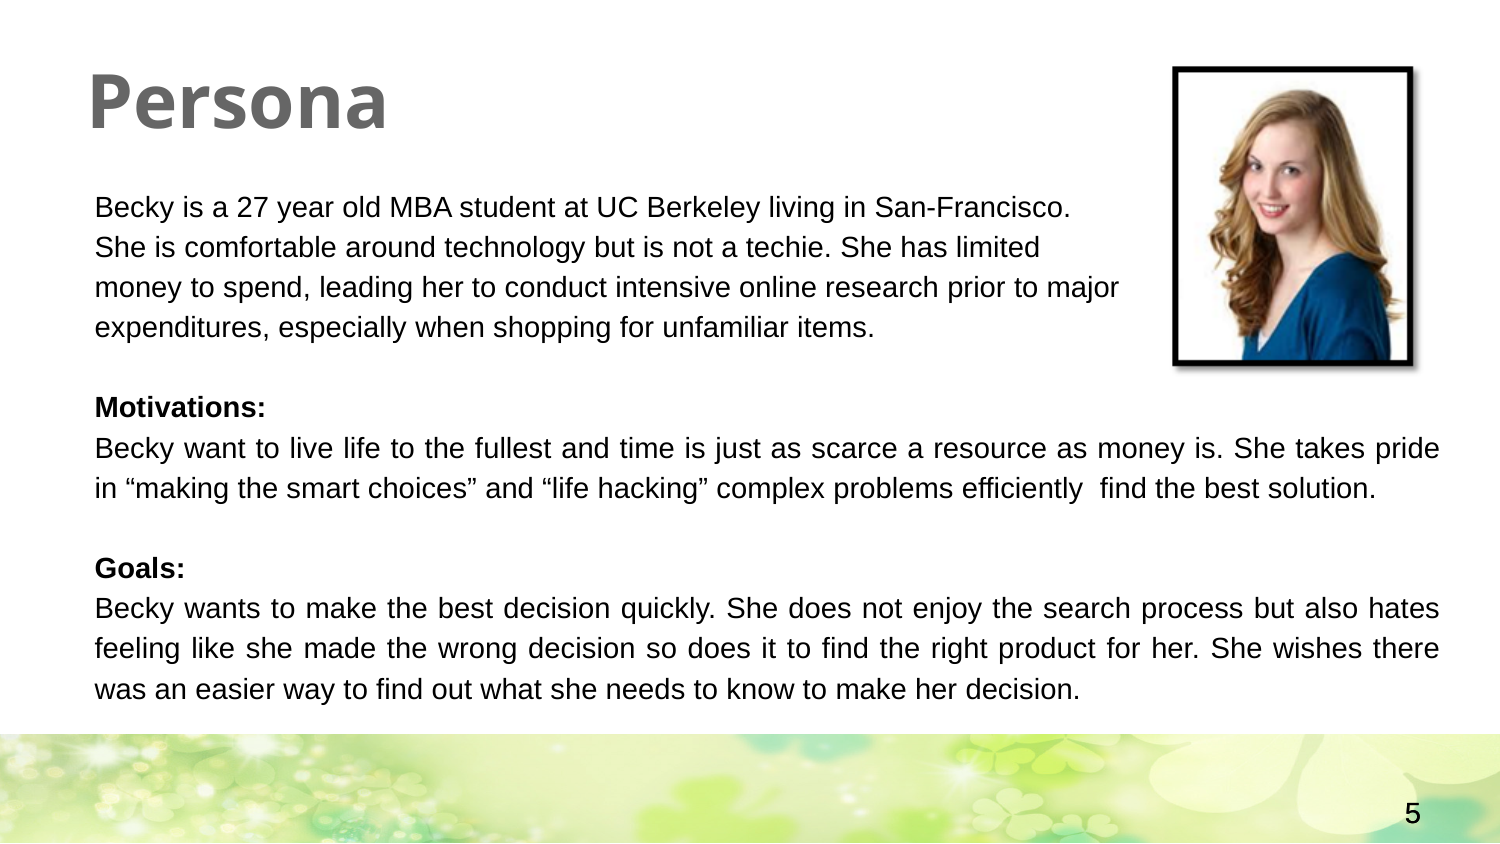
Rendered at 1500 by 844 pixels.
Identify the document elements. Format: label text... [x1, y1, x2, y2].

title Persona [71, 38, 1449, 155]
text_box Shows a series of photos [0, 734, 1500, 843]
slide_number 5 [1389, 793, 1480, 830]
list Becky is a 27 year old MBA student at UC Berkeley living in San-Francisco. She is comfortable around technology but is not a techie. She has limited money to spend, leading her to conduct intensive online research prior to major expenditures, especially when shopping for unfamiliar items. Motivations: Becky want to live life to the fullest and time is just as scarce a resource as money is. She takes pride in “making the smart choices” and “life hacking” complex problems efficiently find the best solution. Goals: Becky wants to make the best decision quickly. She does not enjoy the search process but also hates feeling like she made the wrong decision so does it to find the right product for her. She wishes there was an easier way to find out what she needs to know to make her decision. [79, 167, 1458, 820]
picture [1168, 62, 1427, 380]
